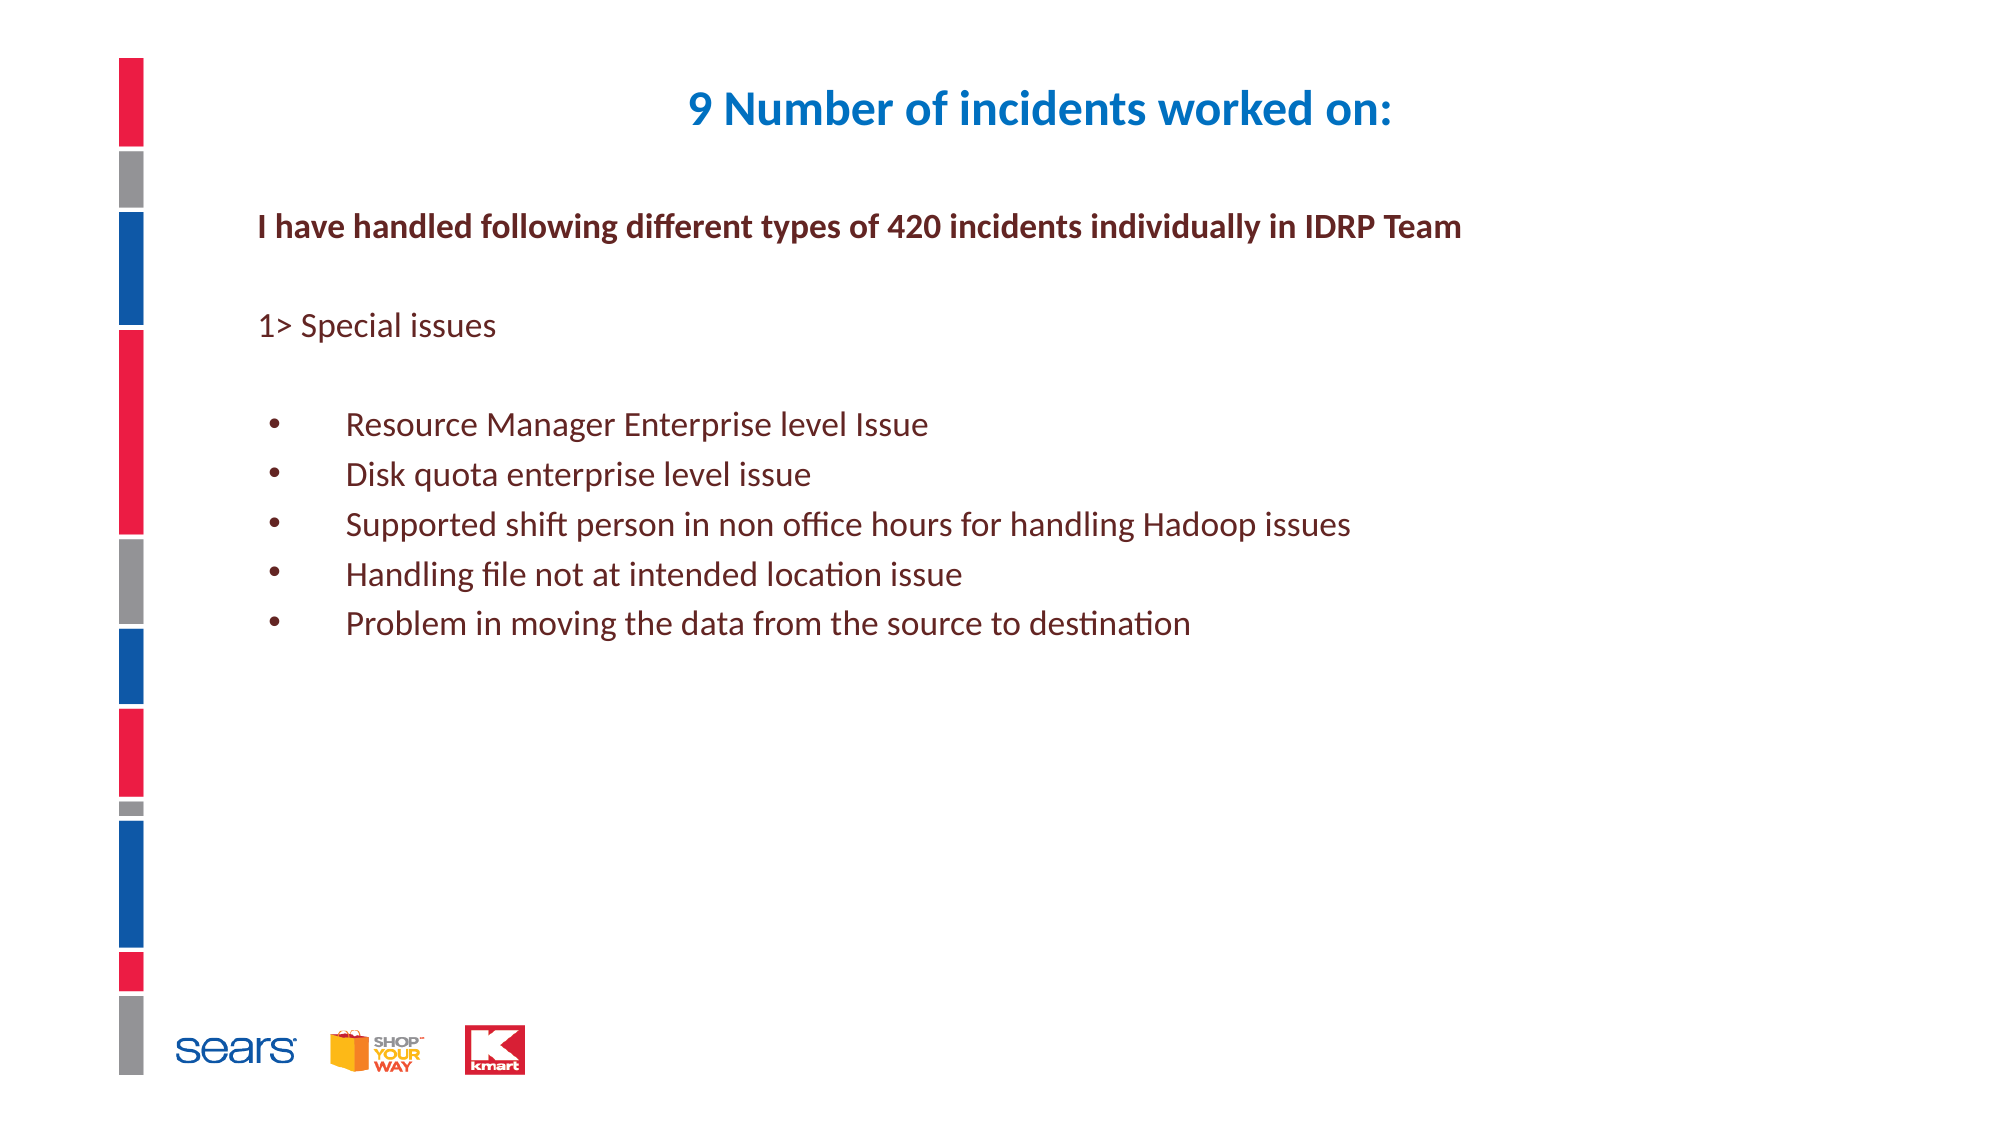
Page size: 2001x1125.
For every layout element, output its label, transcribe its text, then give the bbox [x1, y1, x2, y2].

picture [119, 58, 525, 145]
picture [119, 1061, 525, 1075]
list I have handled following different types of 420 incidents individually in IDRP Team 1> Special issues Resource Manager Enterprise level Issue Disk quota enterprise level issue Supported shift person in non office hours for handling Hadoop issues Handling file not at intended location issue Problem in moving the data from the source to destination [103, 145, 2000, 1061]
title 9 Number of incidents worked on: [209, 67, 1871, 145]
